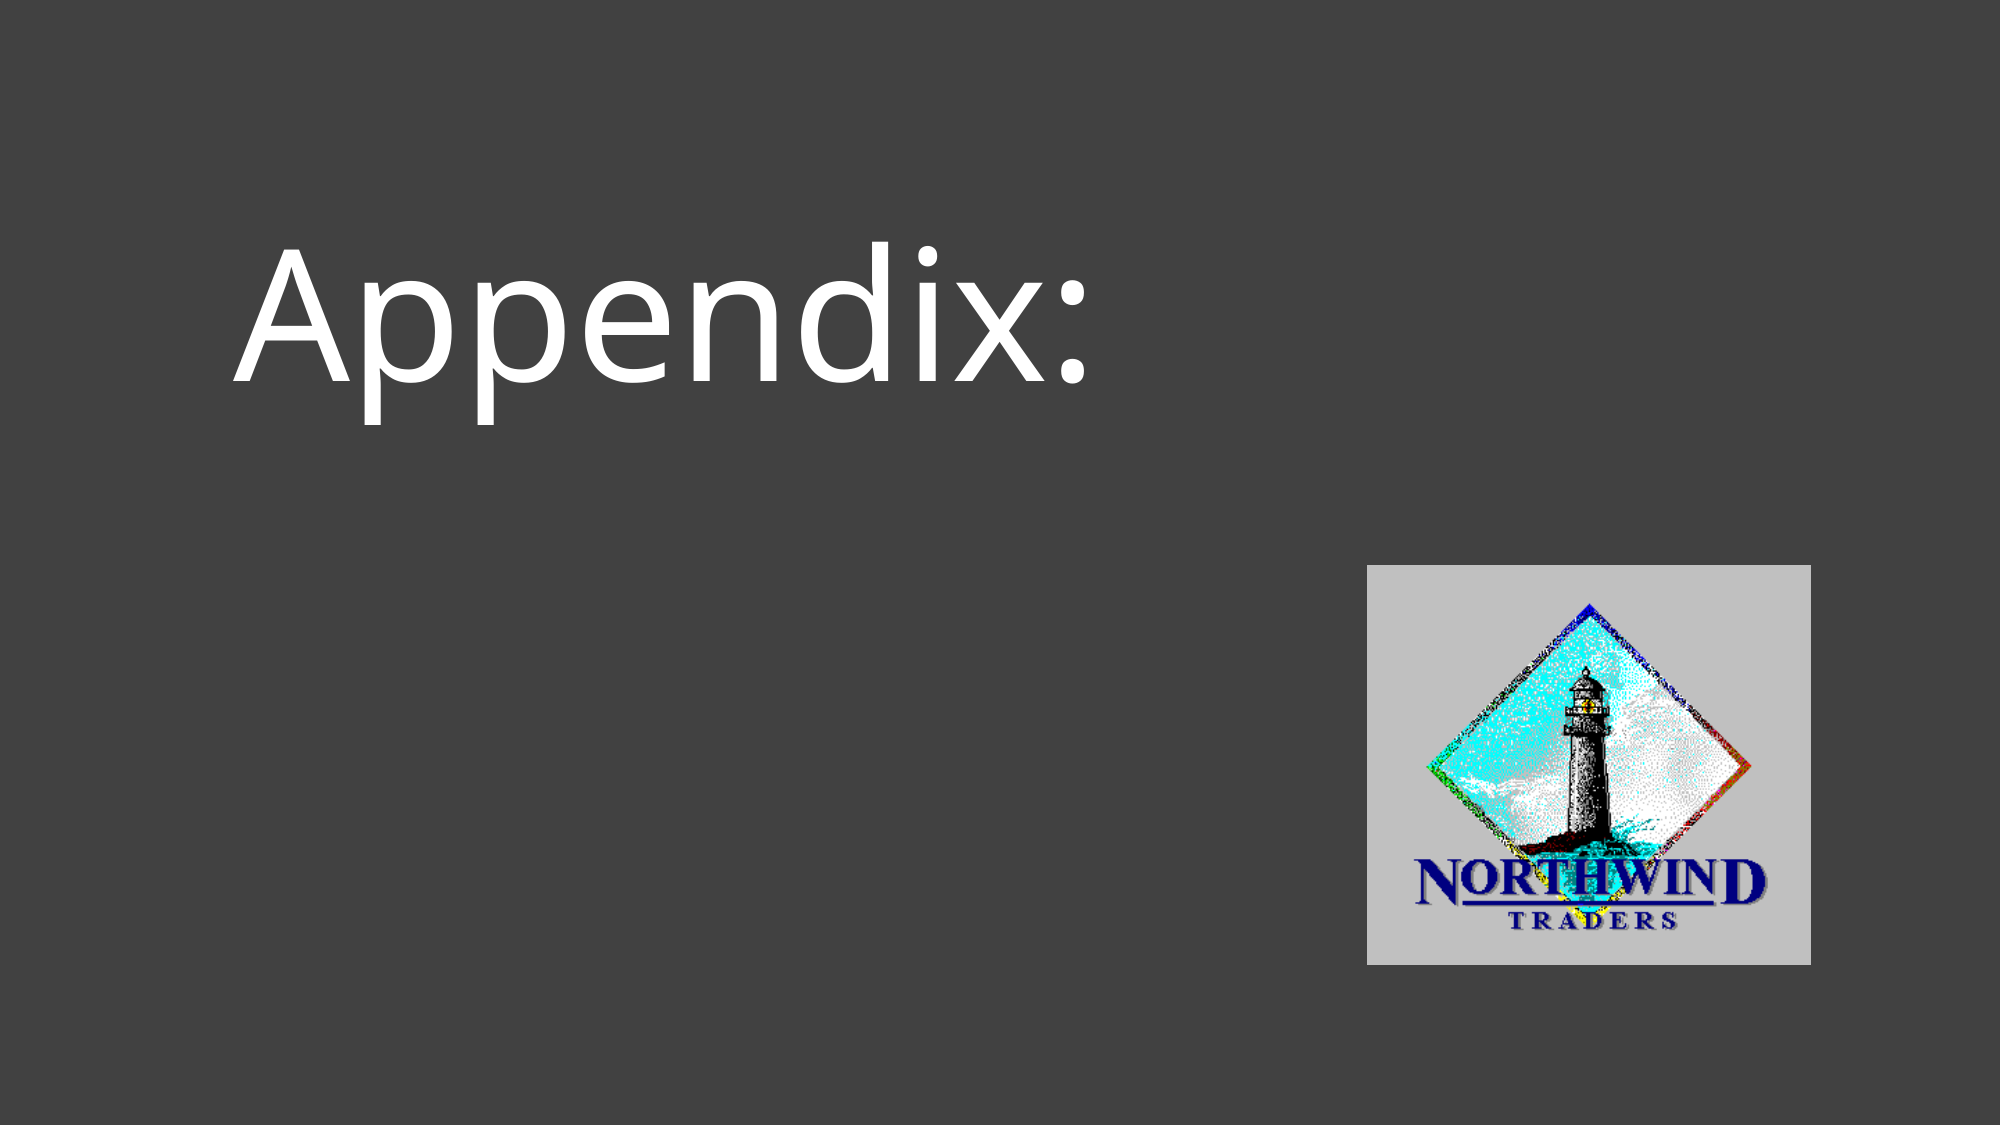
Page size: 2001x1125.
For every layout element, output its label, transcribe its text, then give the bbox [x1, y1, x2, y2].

picture [1367, 565, 1811, 965]
title Appendix: [218, 136, 1421, 480]
